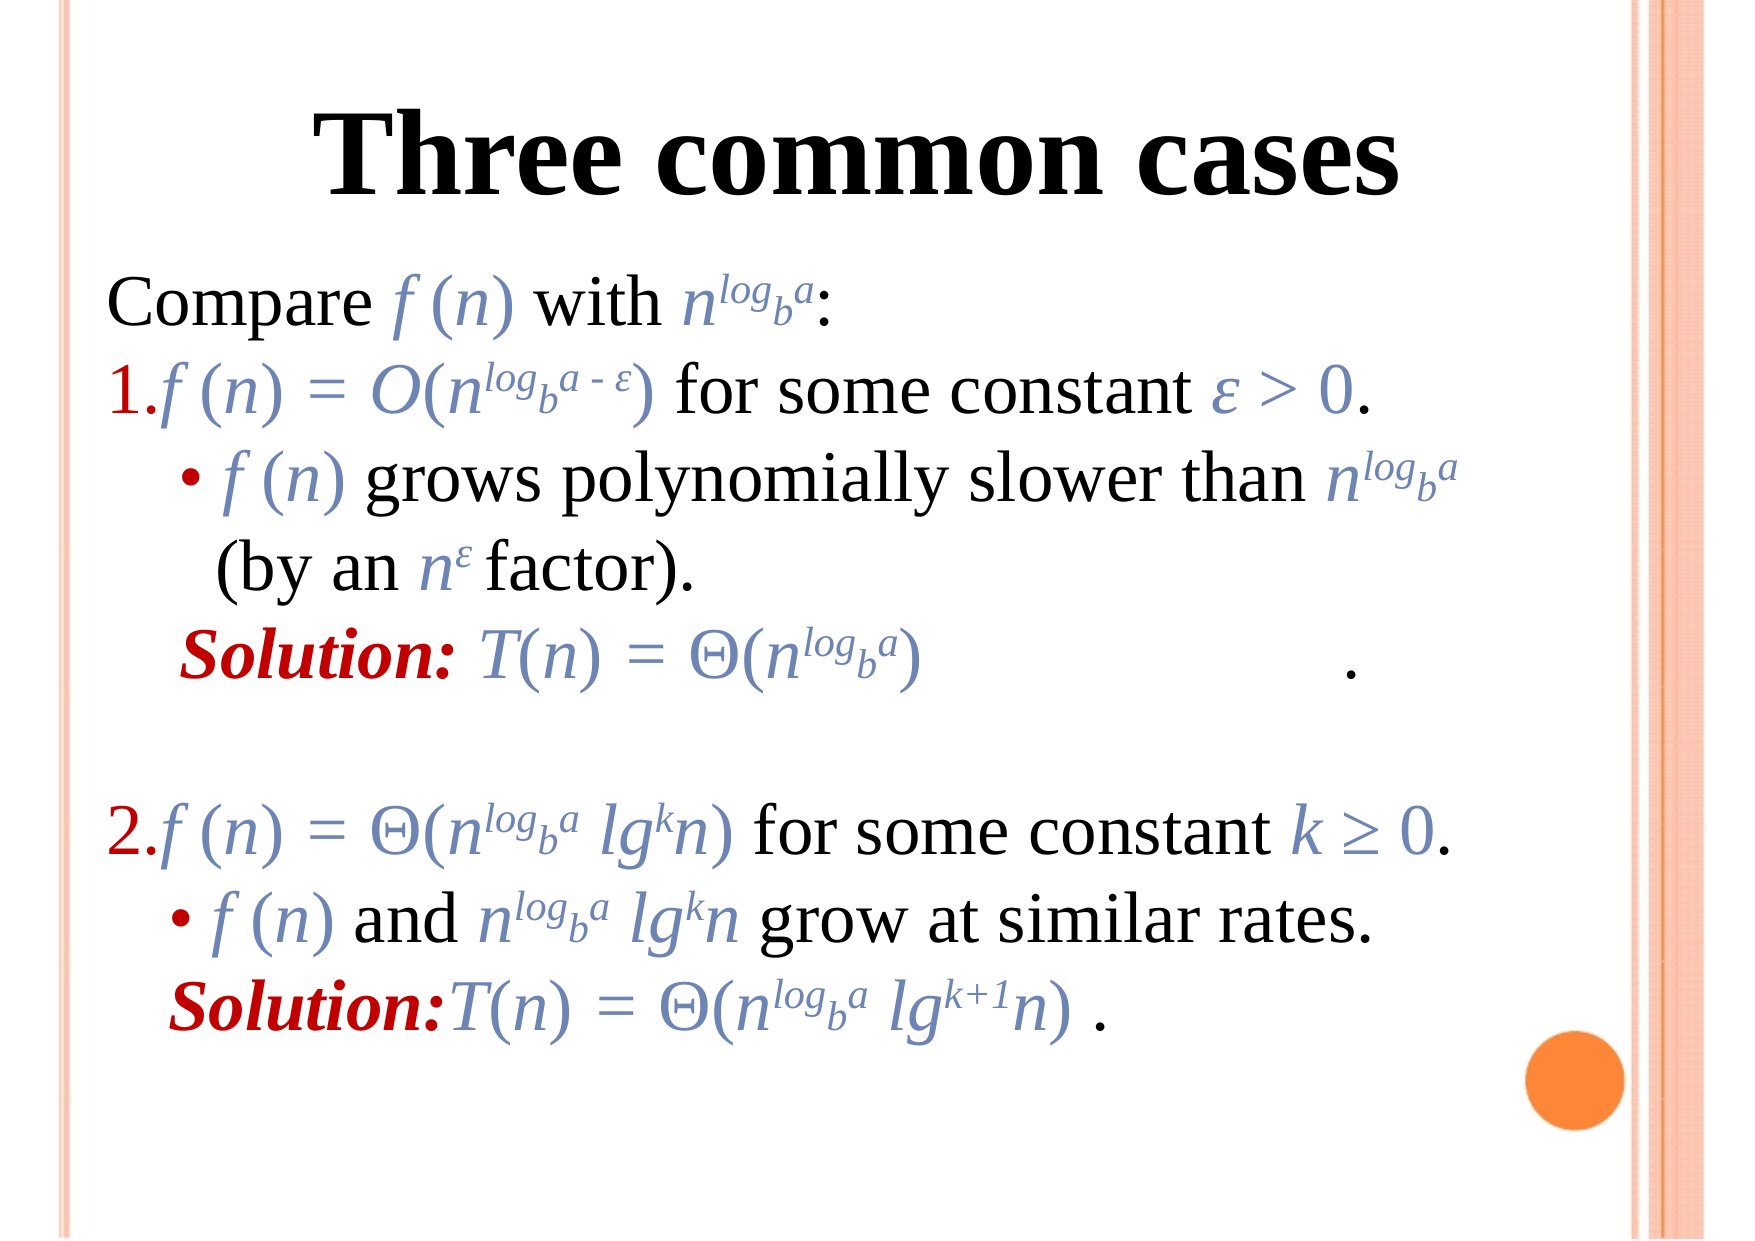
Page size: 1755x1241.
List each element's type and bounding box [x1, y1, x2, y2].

picture [47, 0, 1707, 1239]
text_box [676, 242, 850, 337]
text_box [215, 336, 783, 431]
